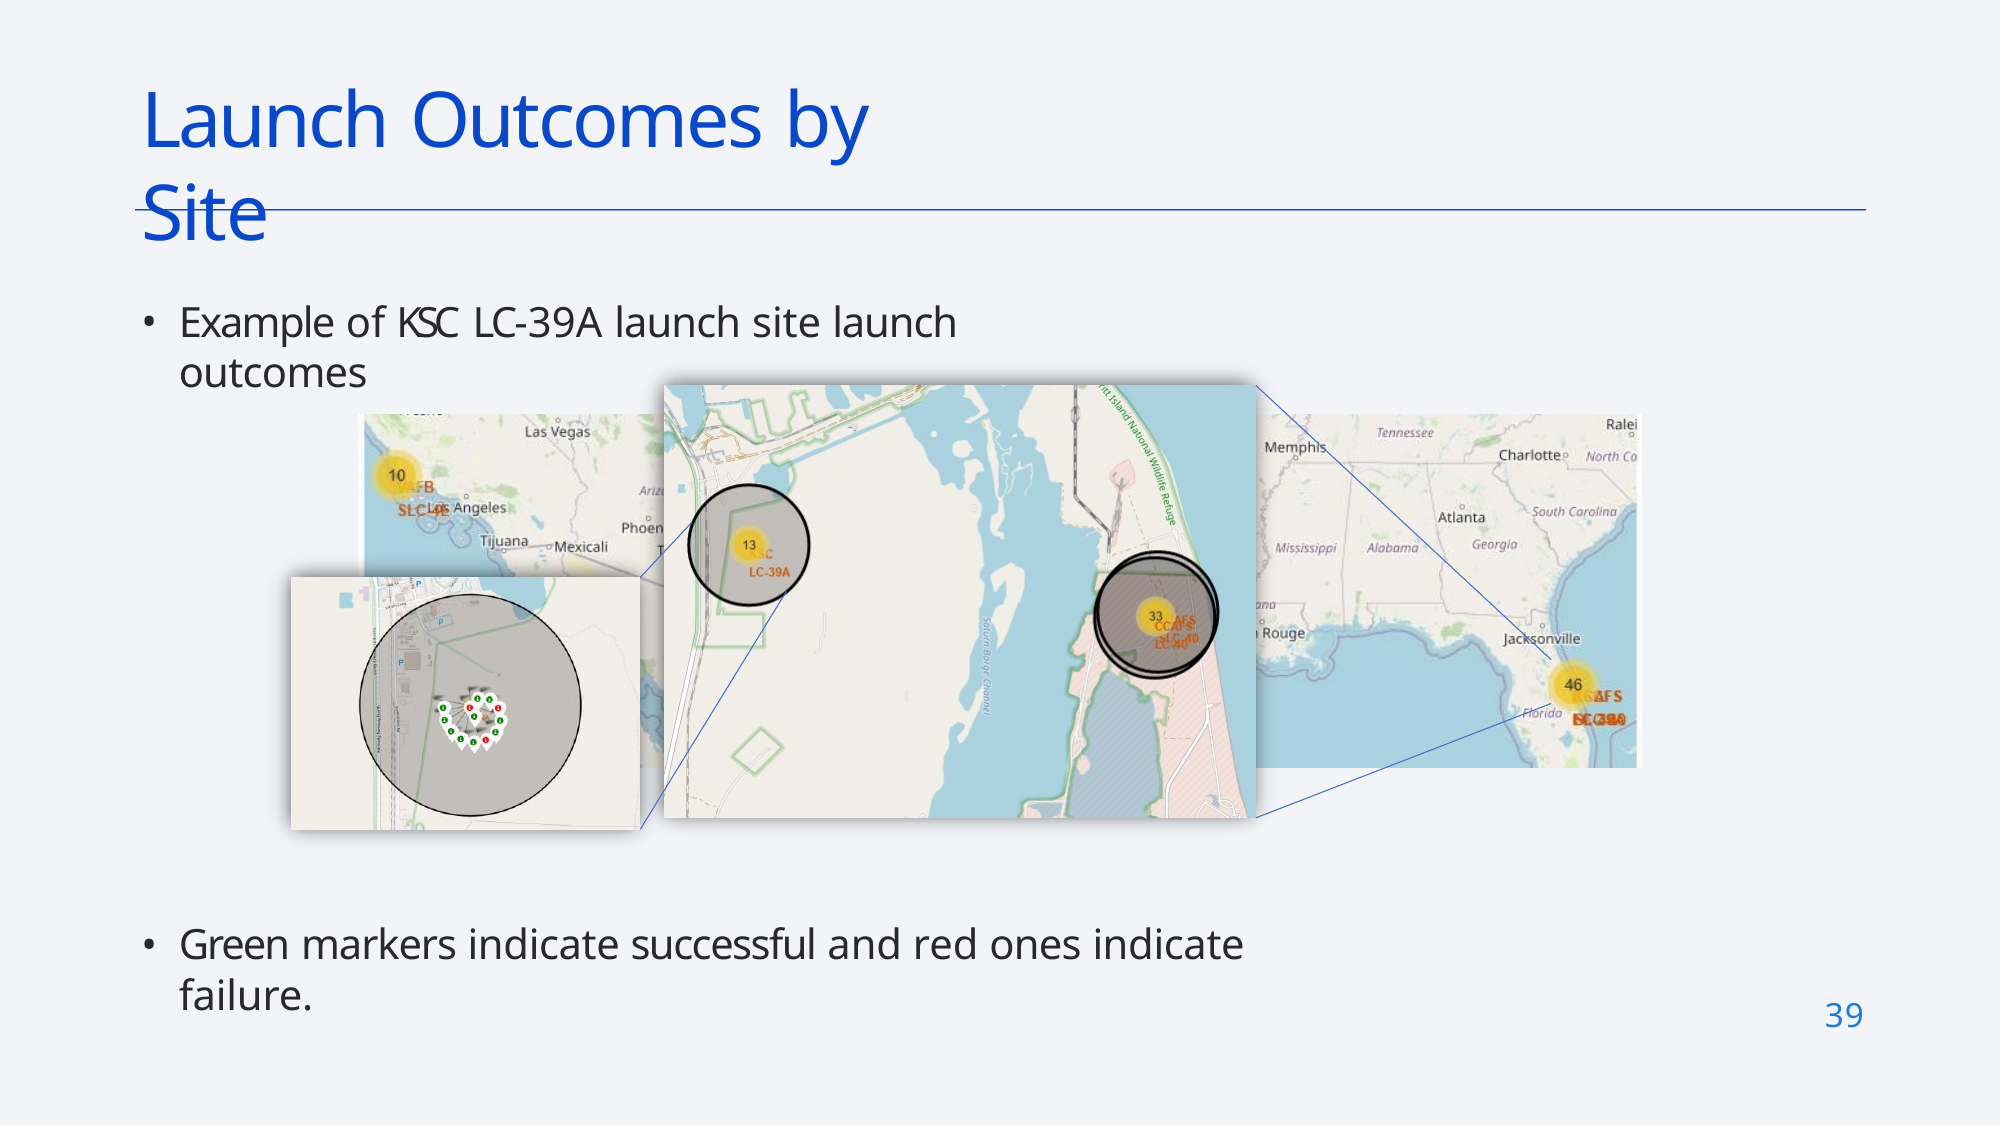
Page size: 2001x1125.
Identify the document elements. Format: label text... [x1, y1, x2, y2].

title Launch Outcomes by Site [139, 68, 977, 259]
slide_number 39 [1818, 1001, 1874, 1125]
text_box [259, 353, 1642, 860]
text_box Example of KSC LC-39A launch site launch outcomes [139, 293, 1121, 396]
text_box Green markers indicate successful and red ones indicate failure. [139, 916, 1308, 1019]
picture [0, 0, 2000, 1125]
